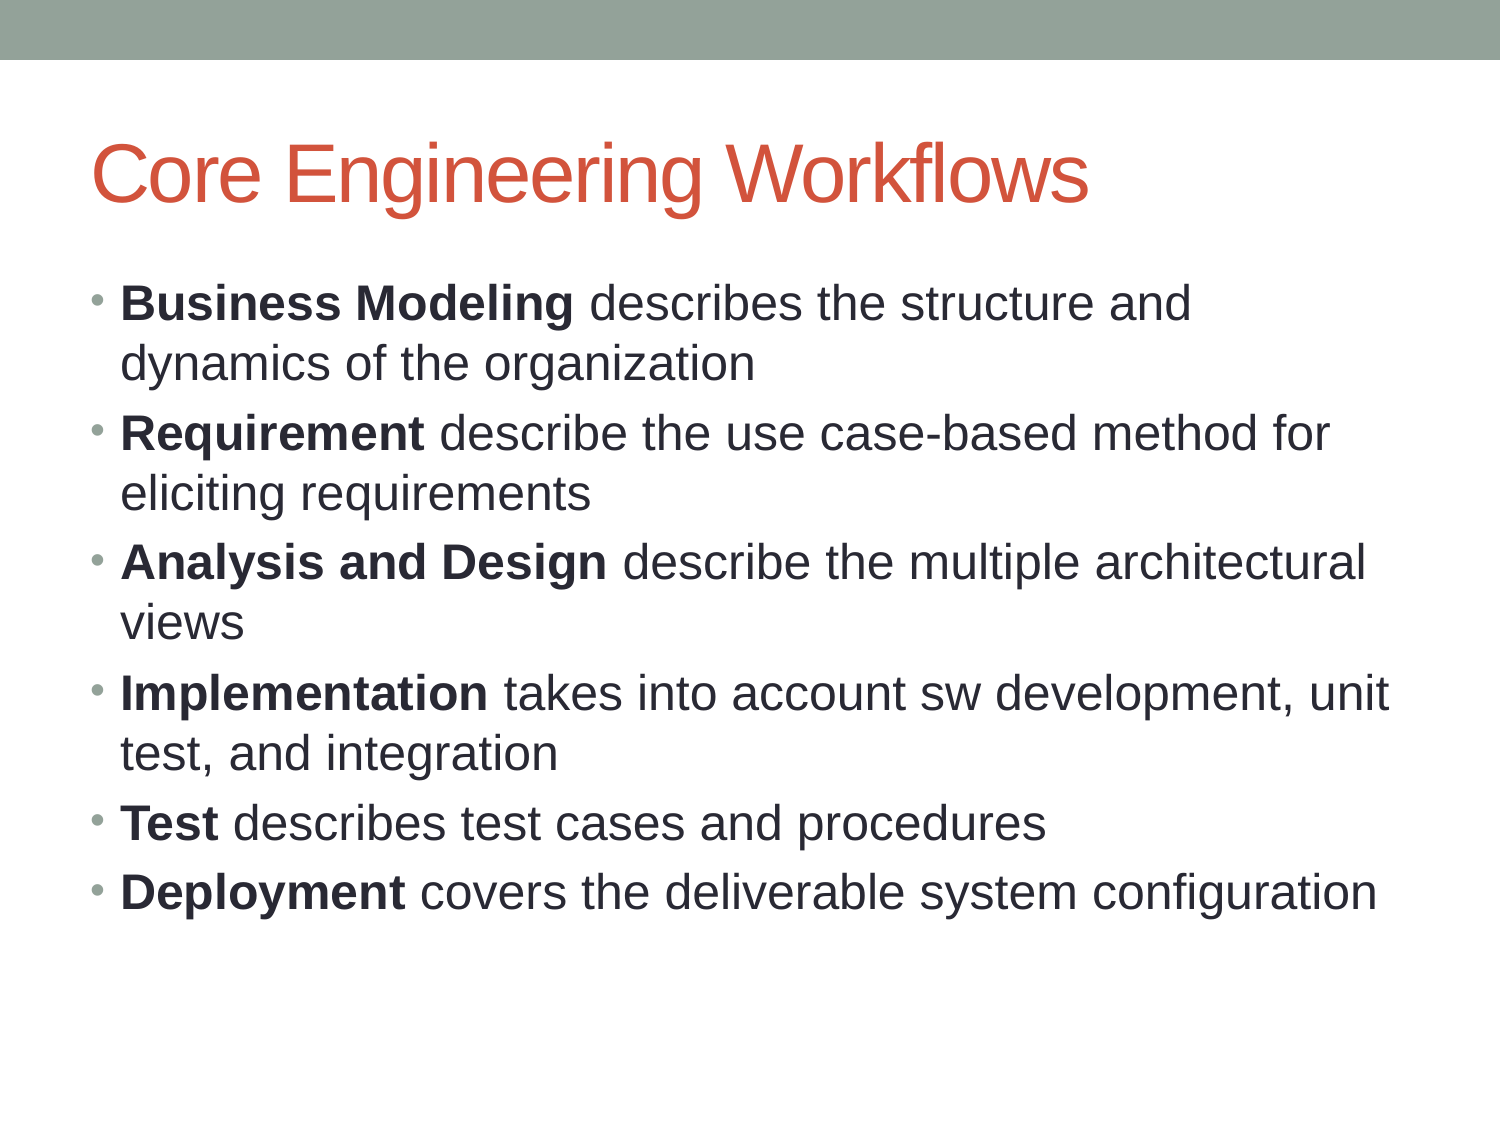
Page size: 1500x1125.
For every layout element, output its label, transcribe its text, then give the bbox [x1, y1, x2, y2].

title Core Engineering Workflows [75, 87, 1425, 250]
list Business Modeling describes the structure and dynamics of the organization Requirement describe the use case-based method for eliciting requirements Analysis and Design describe the multiple architectural views Implementation takes into account sw development, unit test, and integration Test describes test cases and procedures Deployment covers the deliverable system configuration [75, 262, 1425, 1063]
